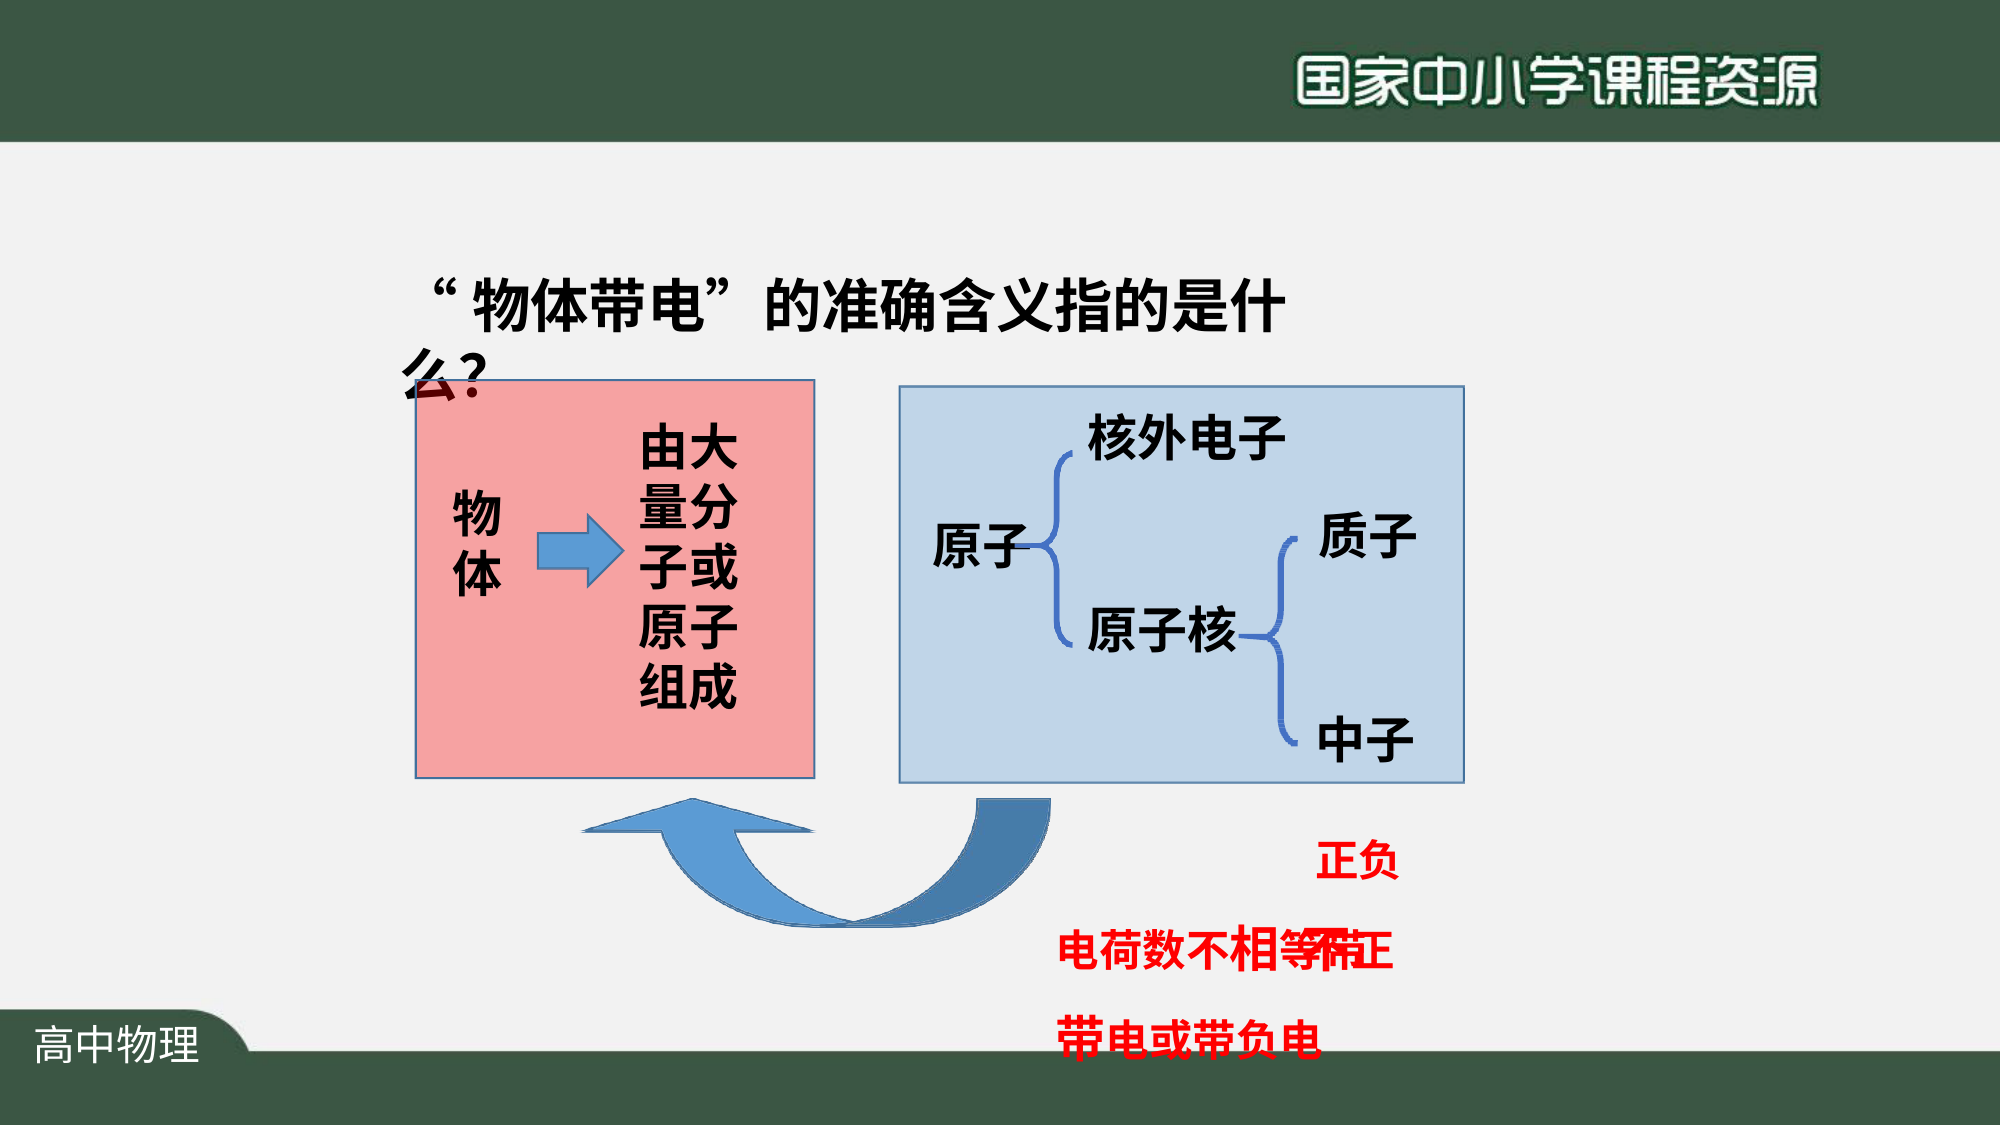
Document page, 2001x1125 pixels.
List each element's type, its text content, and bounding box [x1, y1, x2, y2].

title “物体带电”的准确含义指的是什么？ [397, 267, 1396, 458]
text_box [1014, 450, 1073, 648]
text_box 核外电子 [1087, 403, 1291, 466]
text_box 原子核 [1087, 596, 1240, 659]
text_box [578, 798, 1051, 926]
text_box [414, 379, 816, 780]
text_box 物 体 [452, 480, 505, 603]
text_box 质子 [1318, 502, 1422, 565]
text_box [898, 385, 1465, 784]
text_box 中子 正负电荷数不相等带 不正带电或带负电 [1053, 673, 1418, 1073]
text_box [1238, 535, 1298, 673]
text_box 原子 [932, 512, 1014, 575]
text_box [901, 388, 1462, 781]
text_box 由大 量分 子或 原子 组成 [638, 413, 741, 716]
text_box [417, 382, 813, 777]
text_box [536, 512, 625, 589]
picture [0, 0, 2000, 1125]
footer 高中物理 [31, 1013, 202, 1125]
text_box [539, 520, 621, 581]
